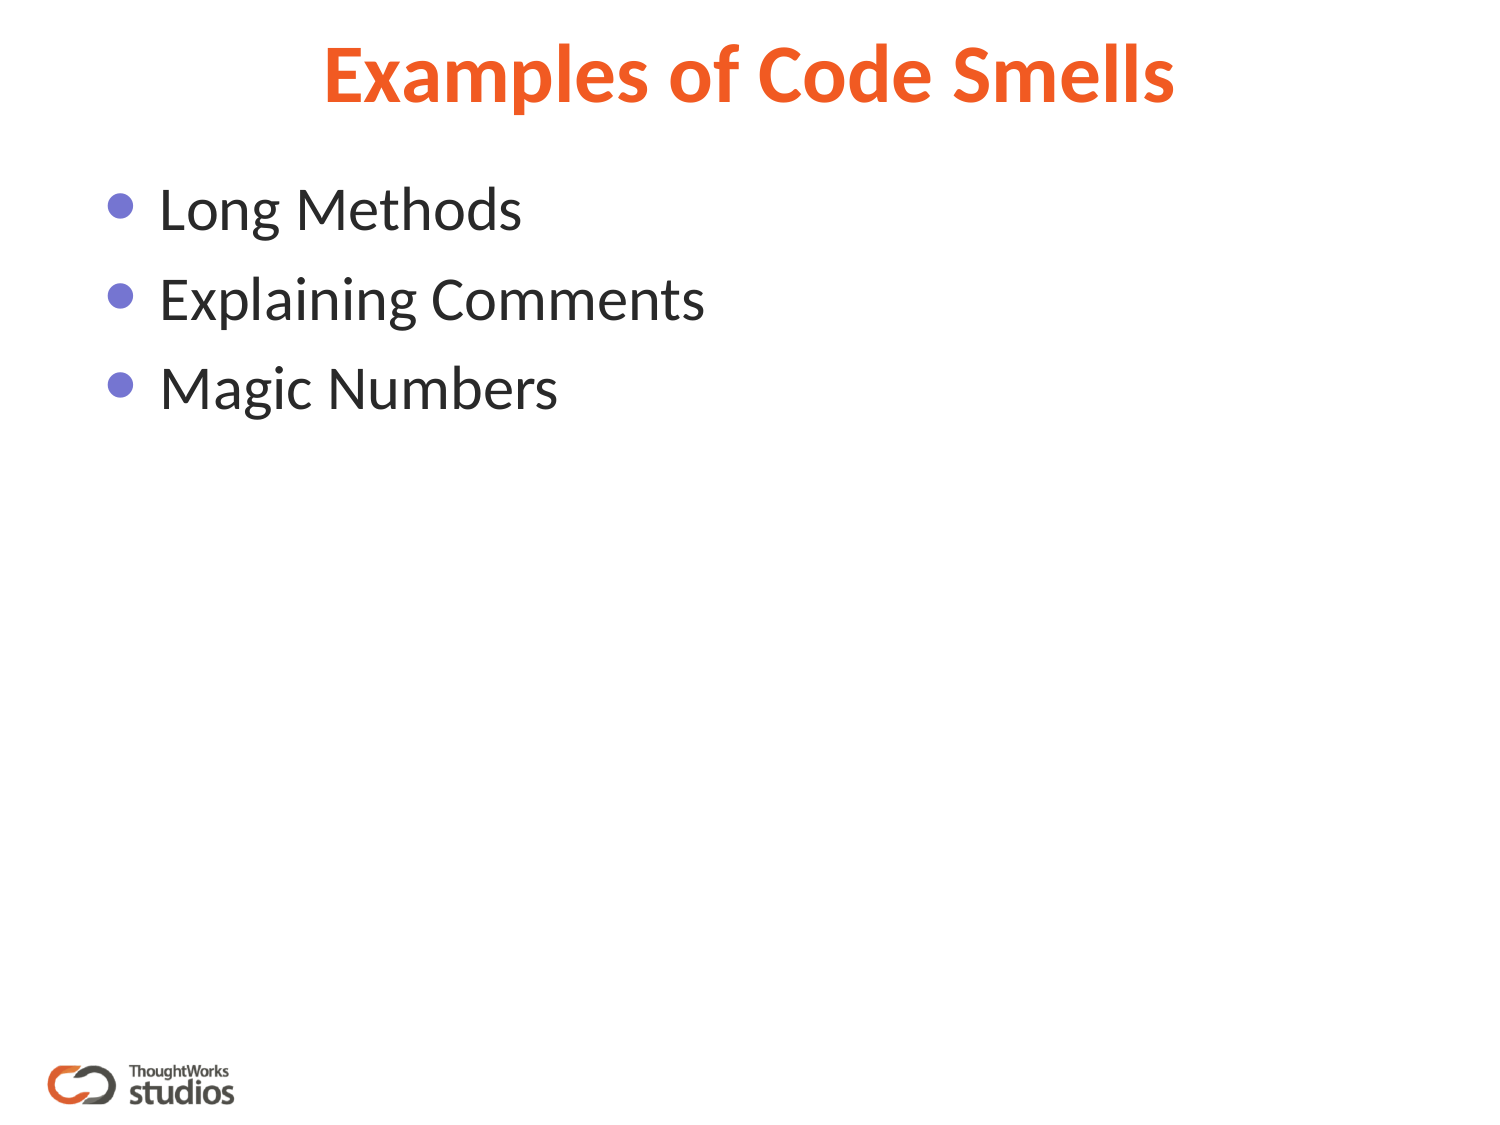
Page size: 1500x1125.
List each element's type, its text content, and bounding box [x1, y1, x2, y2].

picture [46, 1063, 235, 1105]
list Long Methods Explaining Comments Magic Numbers [99, 163, 1405, 1022]
title Examples of Code Smells [60, 0, 1440, 138]
